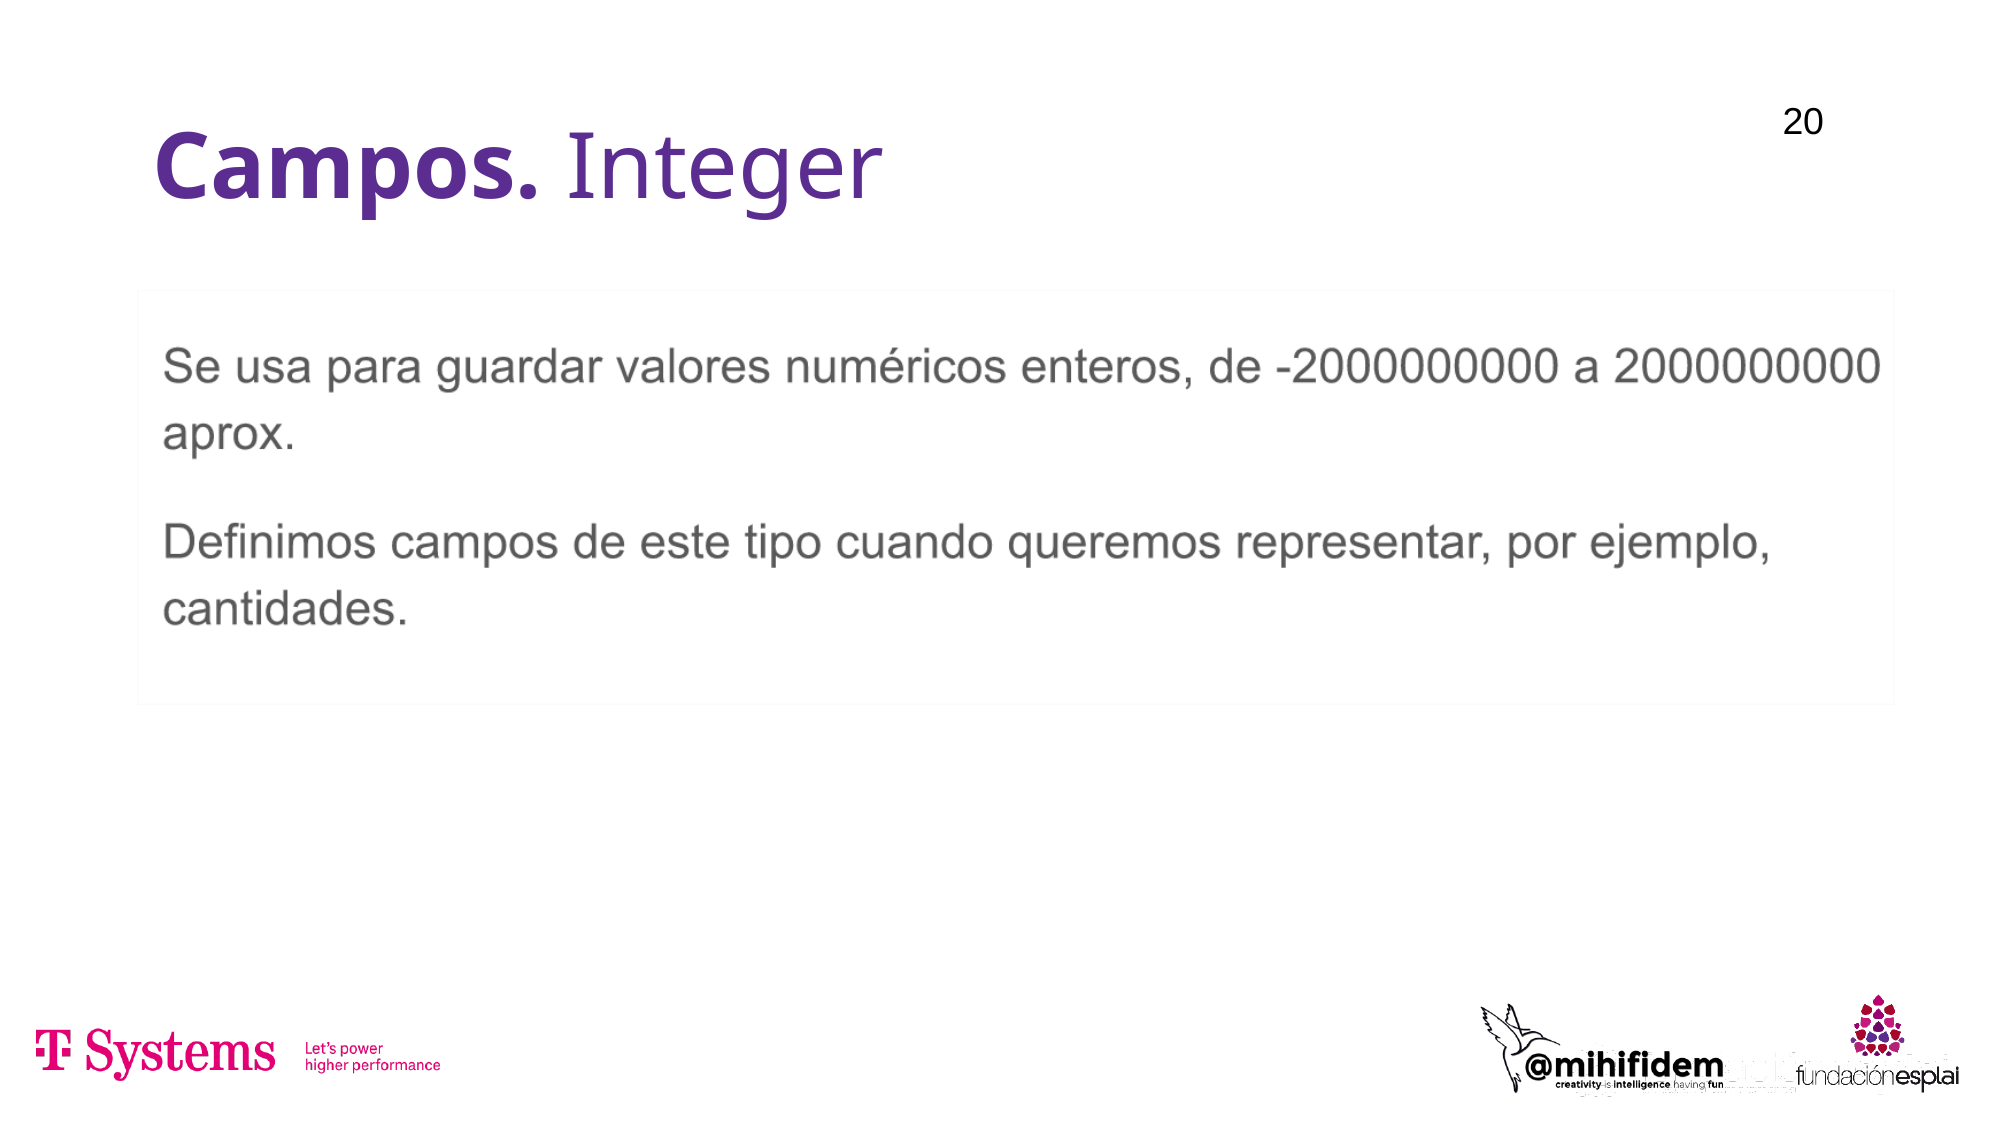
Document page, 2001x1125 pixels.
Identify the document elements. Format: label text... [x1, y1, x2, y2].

picture [36, 1027, 440, 1081]
text_box 20 [1767, 89, 1863, 150]
text_box Campos. Integer [137, 59, 1863, 278]
picture [1472, 986, 1965, 1103]
picture [137, 290, 1895, 705]
